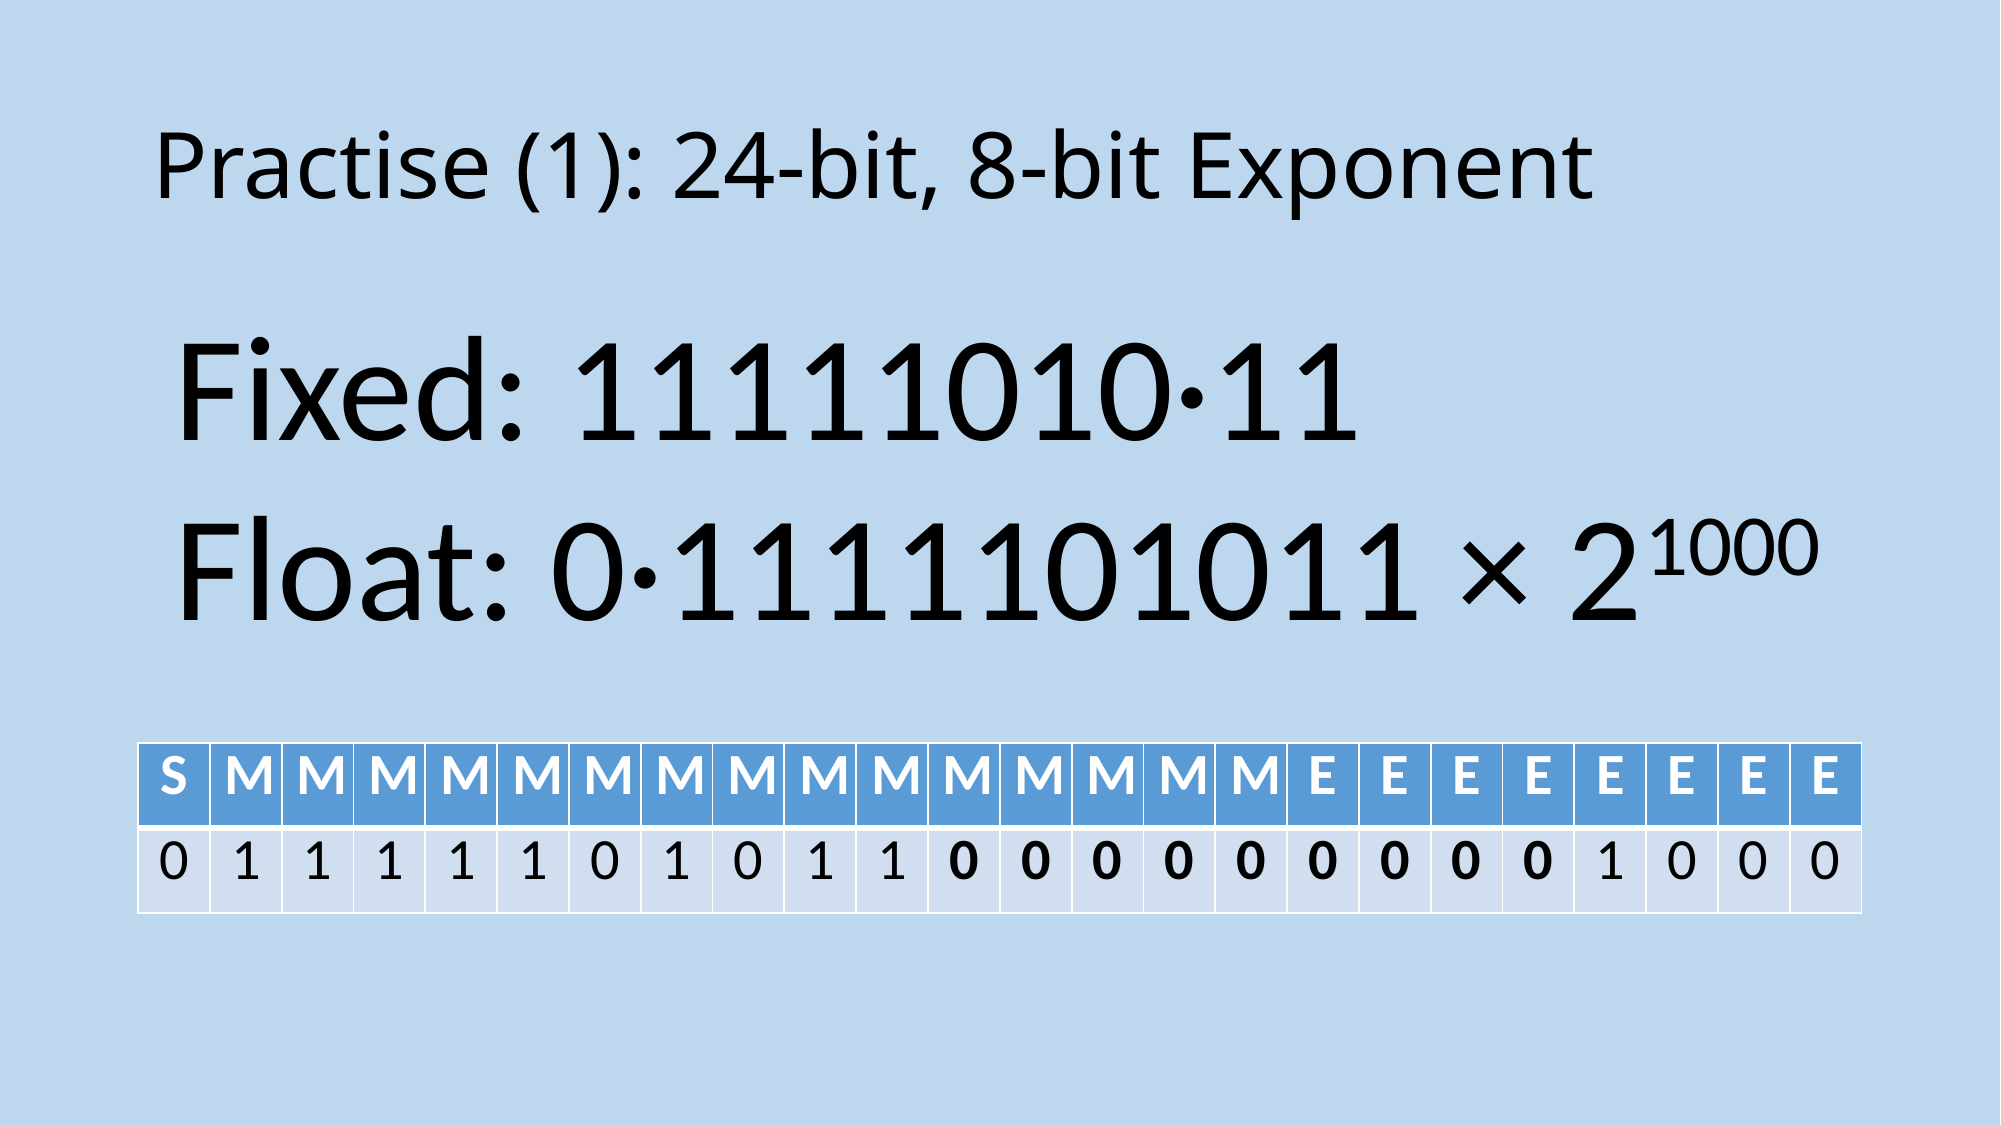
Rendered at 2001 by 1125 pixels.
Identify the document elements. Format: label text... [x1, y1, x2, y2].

table_header M [785, 744, 855, 825]
table_cell 1 [283, 831, 353, 912]
table_cell 0 [1719, 831, 1789, 912]
title Practise (1): 24-bit, 8-bit Exponent [137, 59, 1863, 278]
table_header S [139, 744, 209, 825]
table_cell 0 [1791, 831, 1861, 912]
table_header M [929, 744, 999, 825]
table_cell 0 [1001, 831, 1071, 912]
table_header E [1432, 744, 1502, 825]
table_header M [642, 744, 712, 825]
table_cell 0 [1073, 831, 1143, 912]
table_cell 0 [1432, 831, 1502, 912]
table_cell 0 [1216, 831, 1286, 912]
table_header M [570, 744, 640, 825]
table_cell 1 [498, 831, 568, 912]
table_header M [426, 744, 496, 825]
table_header E [1360, 744, 1430, 825]
table_header M [498, 744, 568, 825]
table_cell 0 [1144, 831, 1214, 912]
table_cell 1 [211, 831, 281, 912]
table_header M [283, 744, 353, 825]
table_cell 0 [1503, 831, 1573, 912]
table_header M [211, 744, 281, 825]
table_cell 0 [1288, 831, 1358, 912]
table_cell 0 [570, 831, 640, 912]
table_cell 0 [1360, 831, 1430, 912]
table_header M [857, 744, 927, 825]
table_header M [1073, 744, 1143, 825]
table_cell 1 [426, 831, 496, 912]
table_header E [1647, 744, 1717, 825]
table_cell 0 [929, 831, 999, 912]
table_header E [1503, 744, 1573, 825]
table_header M [1216, 744, 1286, 825]
table_header M [713, 744, 783, 825]
table_cell 1 [354, 831, 424, 912]
table_header M [1001, 744, 1071, 825]
table_header E [1791, 744, 1861, 825]
text_box Fixed: 11111010·11 Float: 0·1111101011 × 21000 [159, 283, 1836, 659]
table_header M [1144, 744, 1214, 825]
table_cell 1 [785, 831, 855, 912]
table_cell 1 [642, 831, 712, 912]
table_header E [1719, 744, 1789, 825]
table_header E [1575, 744, 1645, 825]
table_header M [354, 744, 424, 825]
table_cell 0 [713, 831, 783, 912]
table_header E [1288, 744, 1358, 825]
table_cell 0 [139, 831, 209, 912]
table_cell 0 [1647, 831, 1717, 912]
table_cell 1 [1575, 831, 1645, 912]
table_cell 1 [857, 831, 927, 912]
